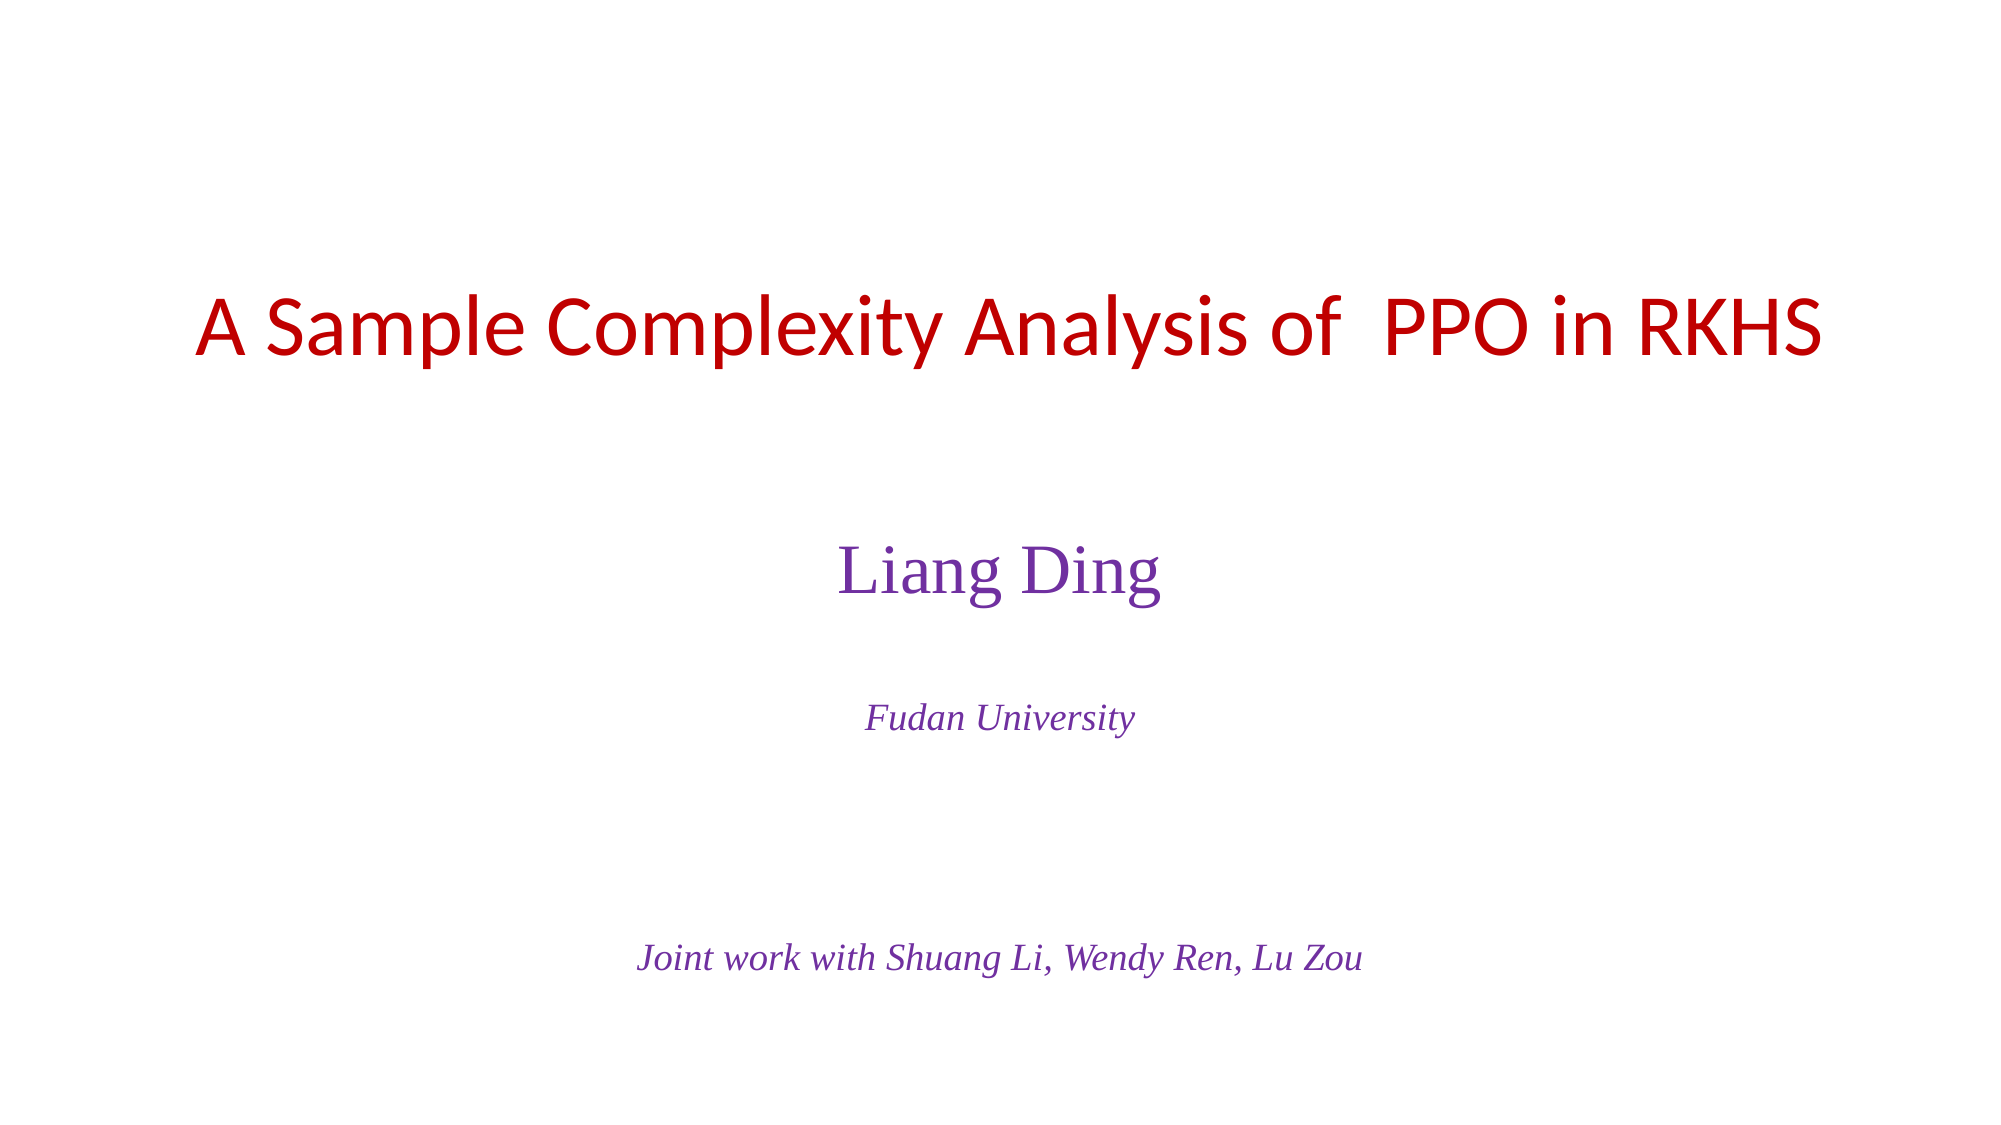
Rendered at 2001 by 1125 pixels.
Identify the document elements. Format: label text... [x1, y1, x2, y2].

subtitle Liang Ding Fudan University Joint work with Shuang Li, Wendy Ren, Lu Zou [75, 525, 1925, 1125]
title A Sample Complexity Analysis of PPO in RKHS [75, 169, 1925, 383]
